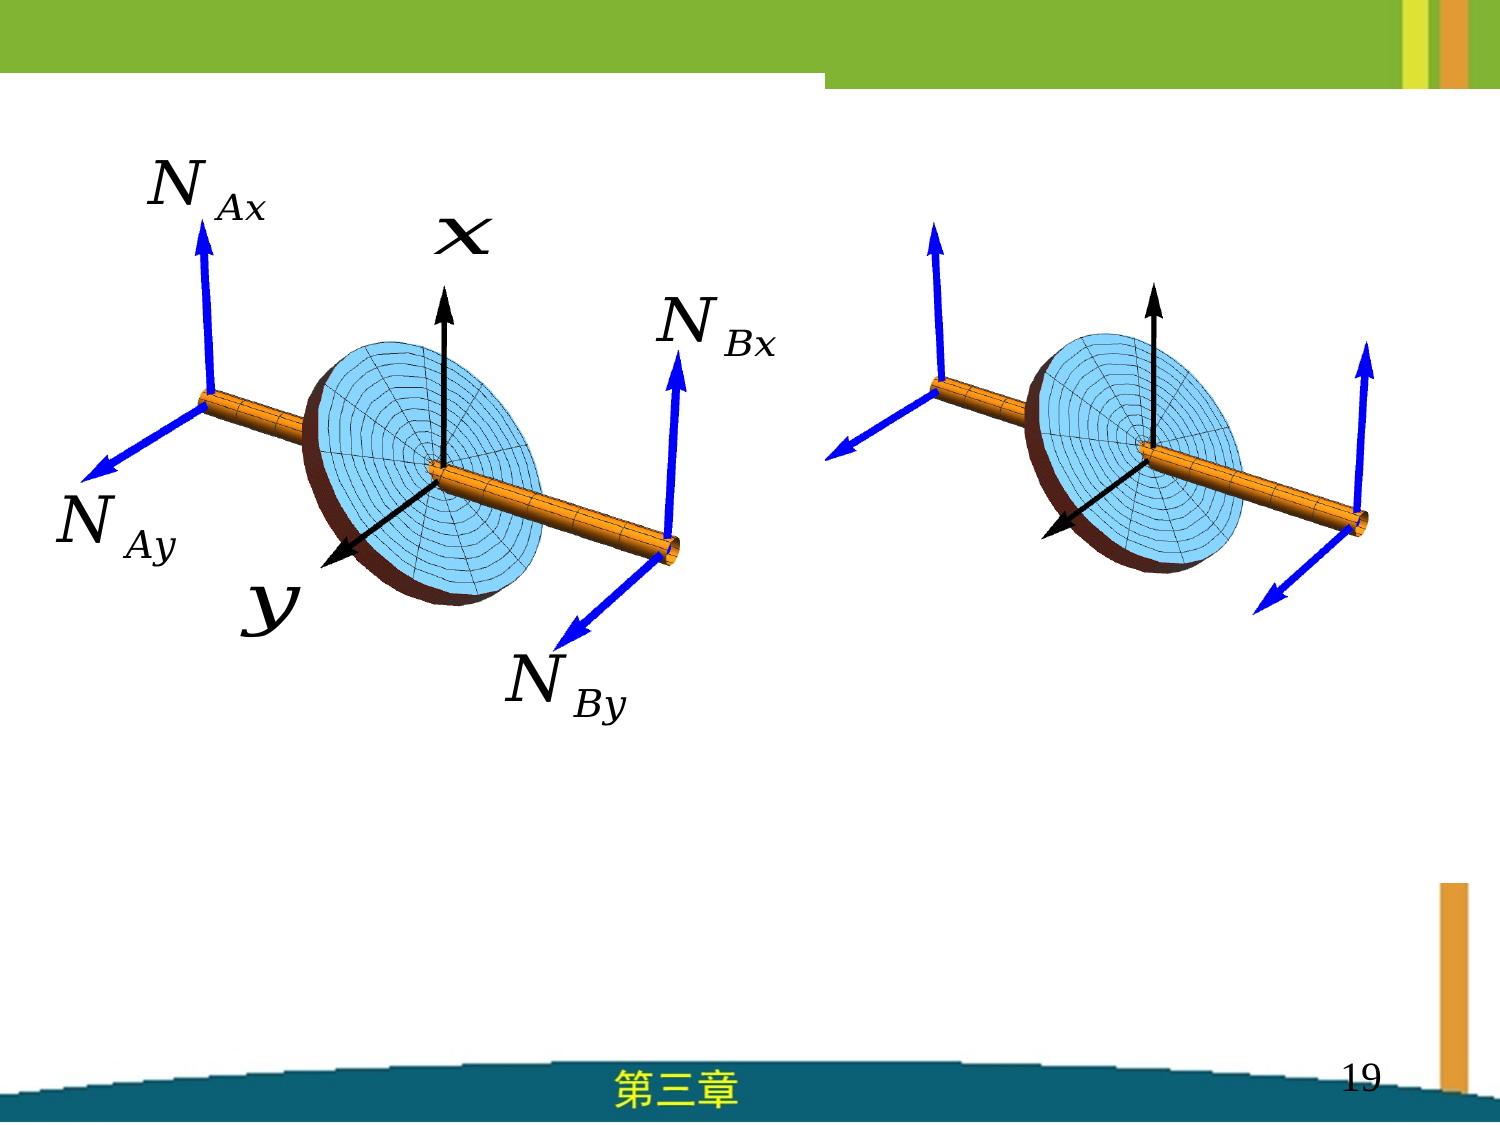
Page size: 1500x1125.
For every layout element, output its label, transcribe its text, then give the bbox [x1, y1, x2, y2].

picture [0, 0, 1500, 1125]
slide_number 19 [1059, 1042, 1397, 1103]
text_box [0, 73, 825, 946]
